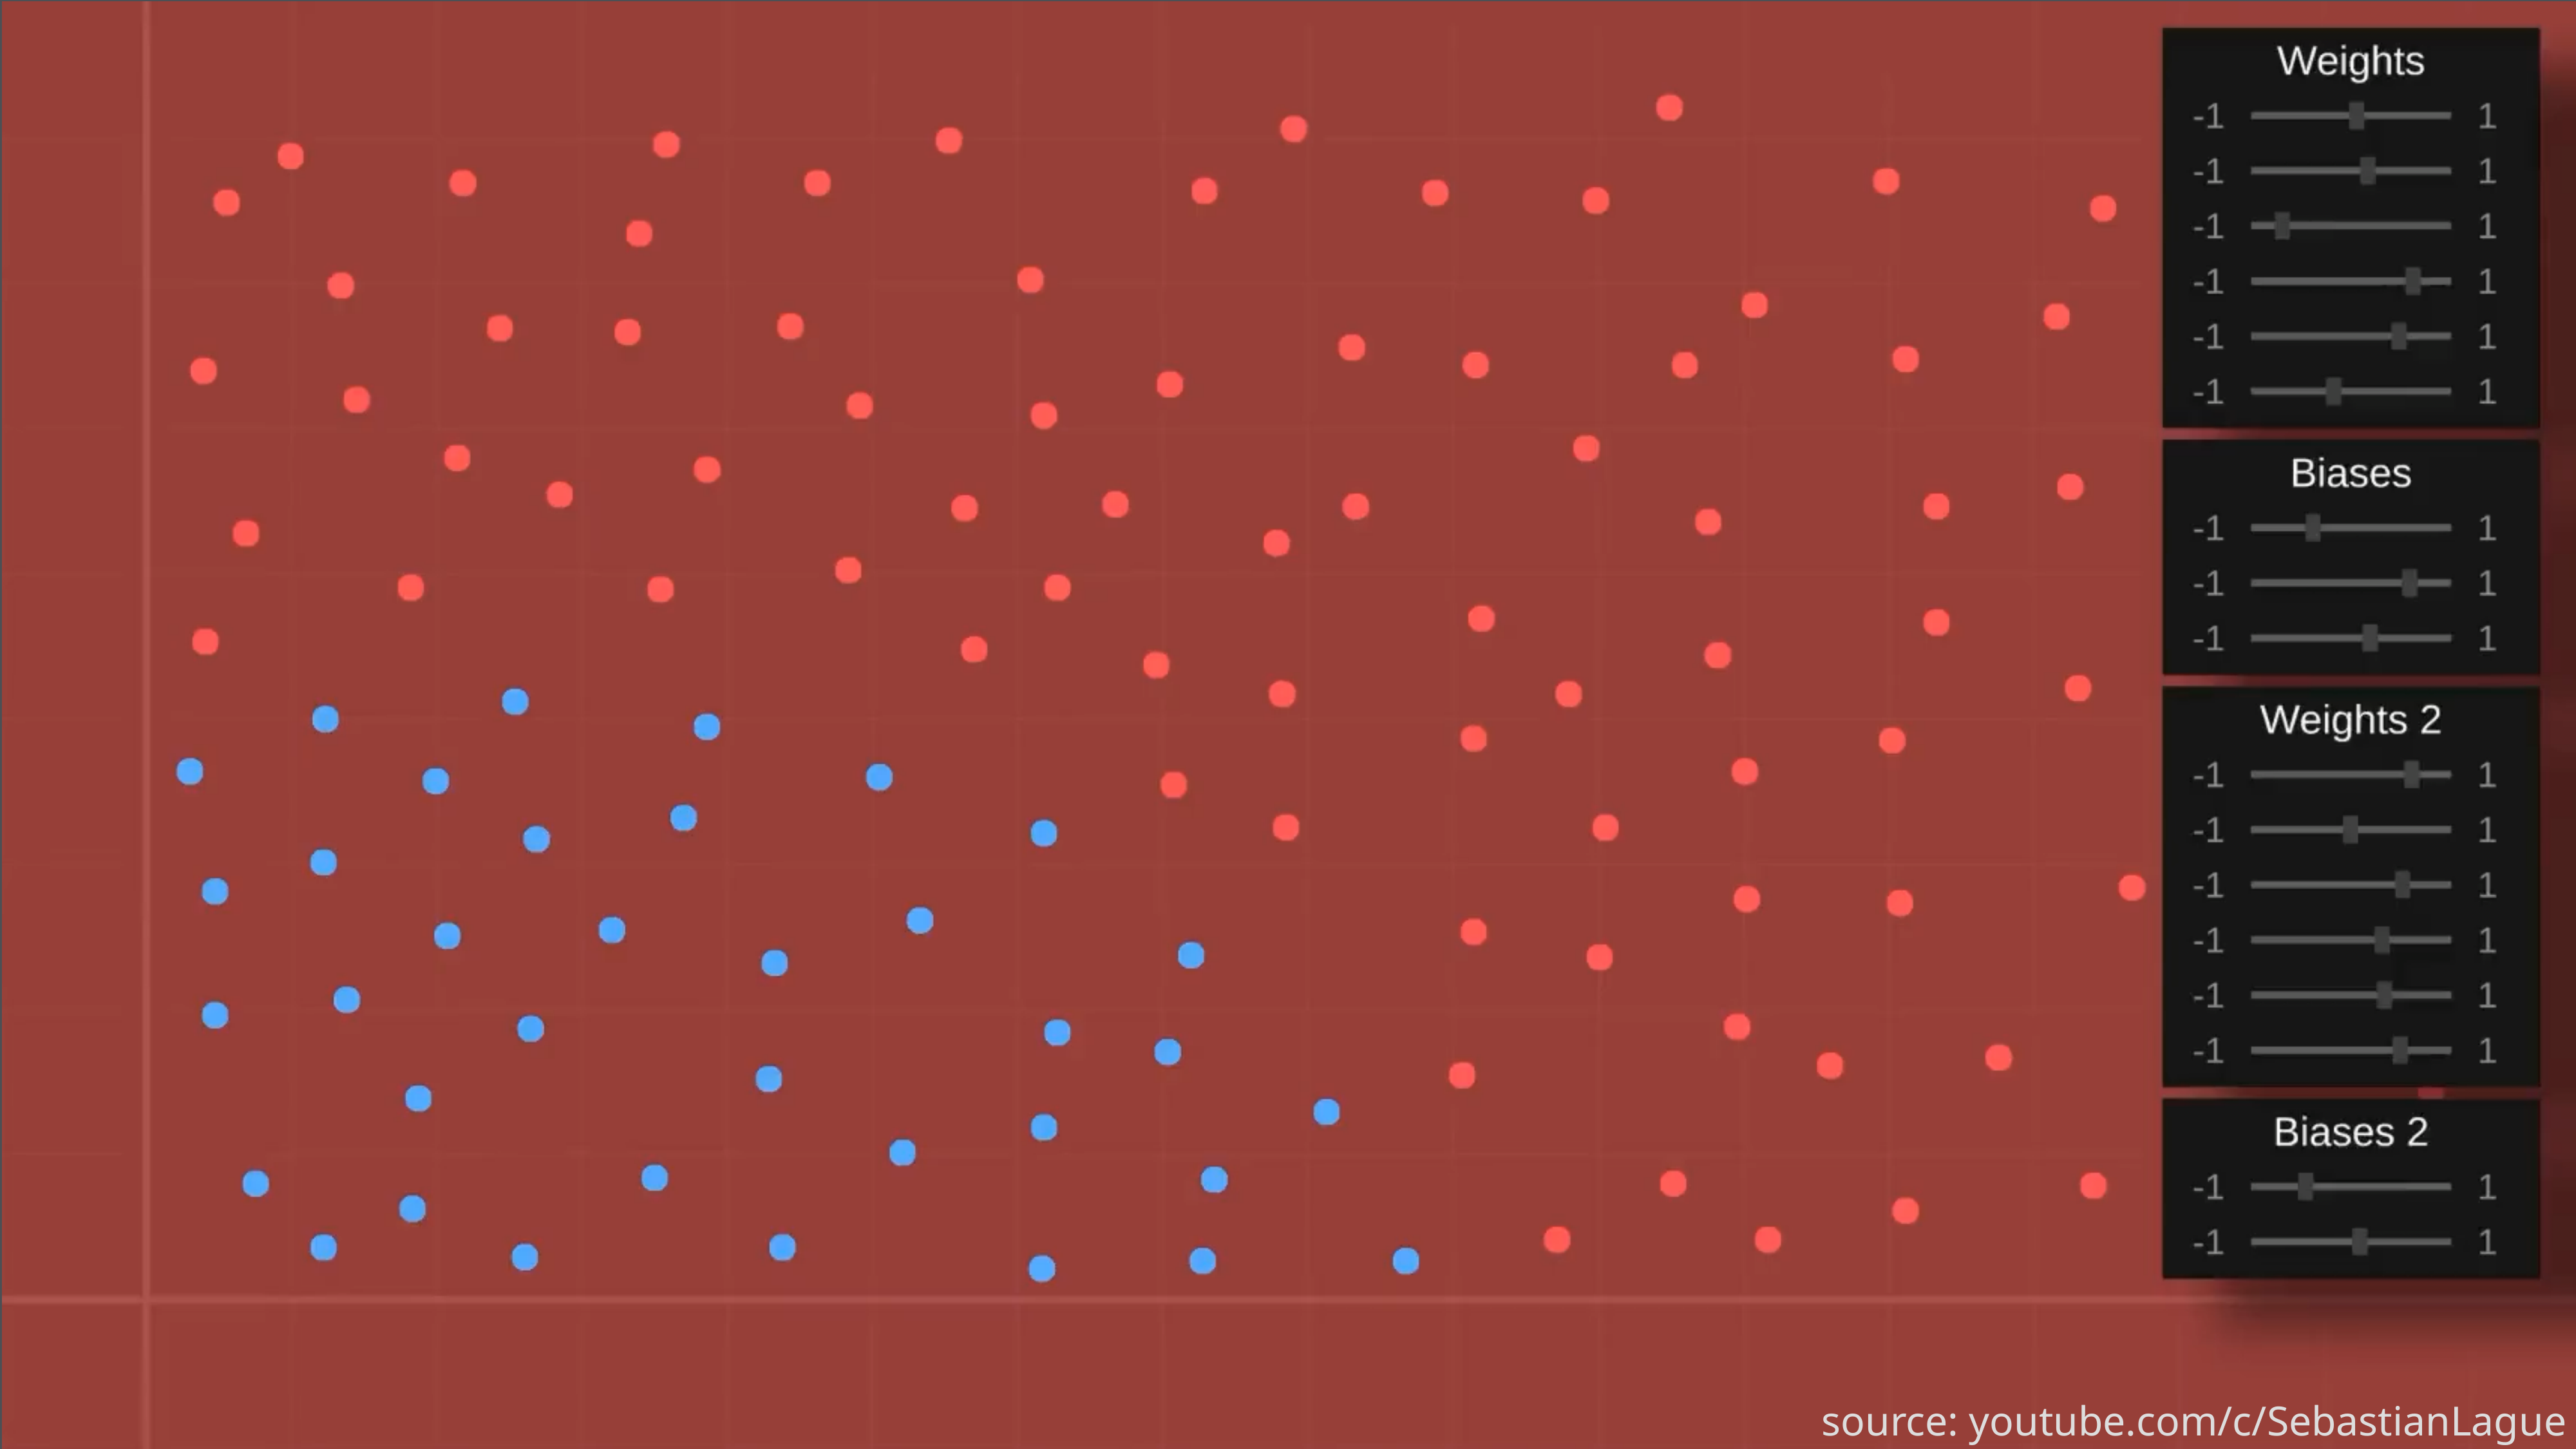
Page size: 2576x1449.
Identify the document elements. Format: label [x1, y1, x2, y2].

text_box [1, 1, 2576, 1449]
